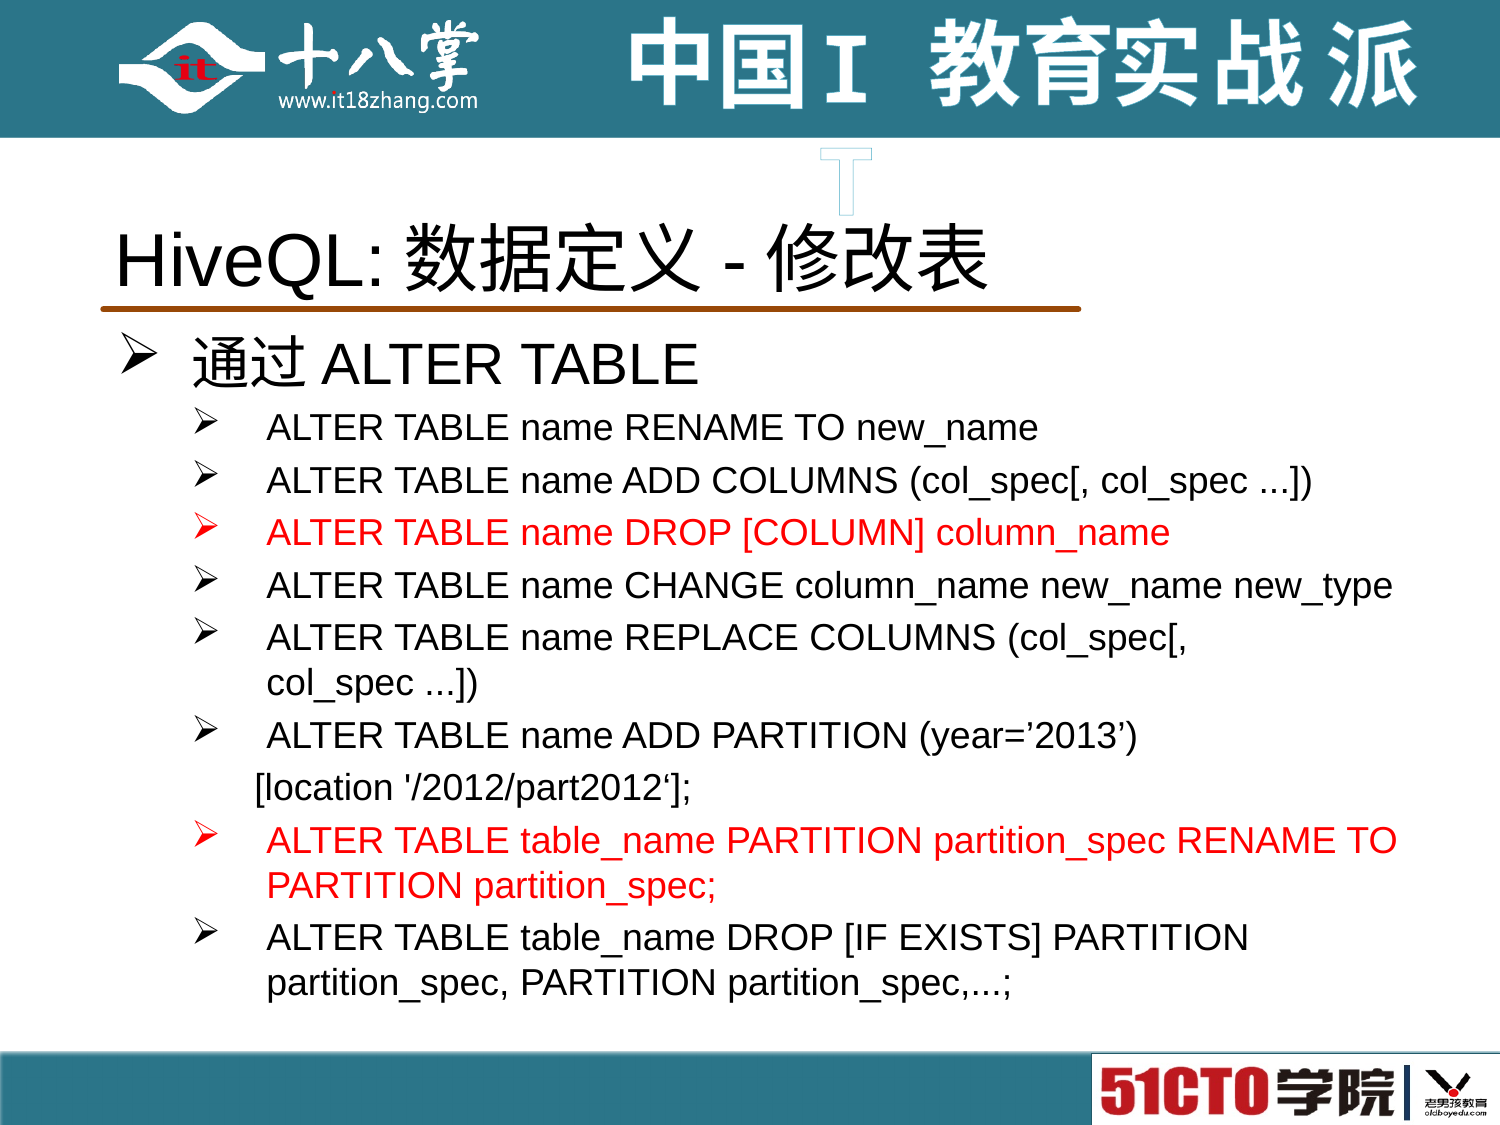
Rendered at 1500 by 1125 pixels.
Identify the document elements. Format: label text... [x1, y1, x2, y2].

list 通过ALTER TABLE ALTER TABLE name RENAME TO new_name ALTER TABLE name ADD COLUMNS (col_spec[, col_spec ...]) ALTER TABLE name DROP [COLUMN] column_name ALTER TABLE name CHANGE column_name new_name new_type ALTER TABLE name REPLACE COLUMNS (col_spec[, col_spec ...]) ALTER TABLE name ADD PARTITION (year=’2013’) [location '/2012/part2012‘]; ALTER TABLE table_name PARTITION partition_spec RENAME TO PARTITION partition_spec; ALTER TABLE table_name DROP [IF EXISTS] PARTITION partition_spec, PARTITION partition_spec,...; [101, 318, 1424, 1035]
picture [119, 20, 479, 114]
picture [1092, 1054, 1500, 1125]
title HiveQL:数据定义-修改表 [100, 204, 1424, 303]
